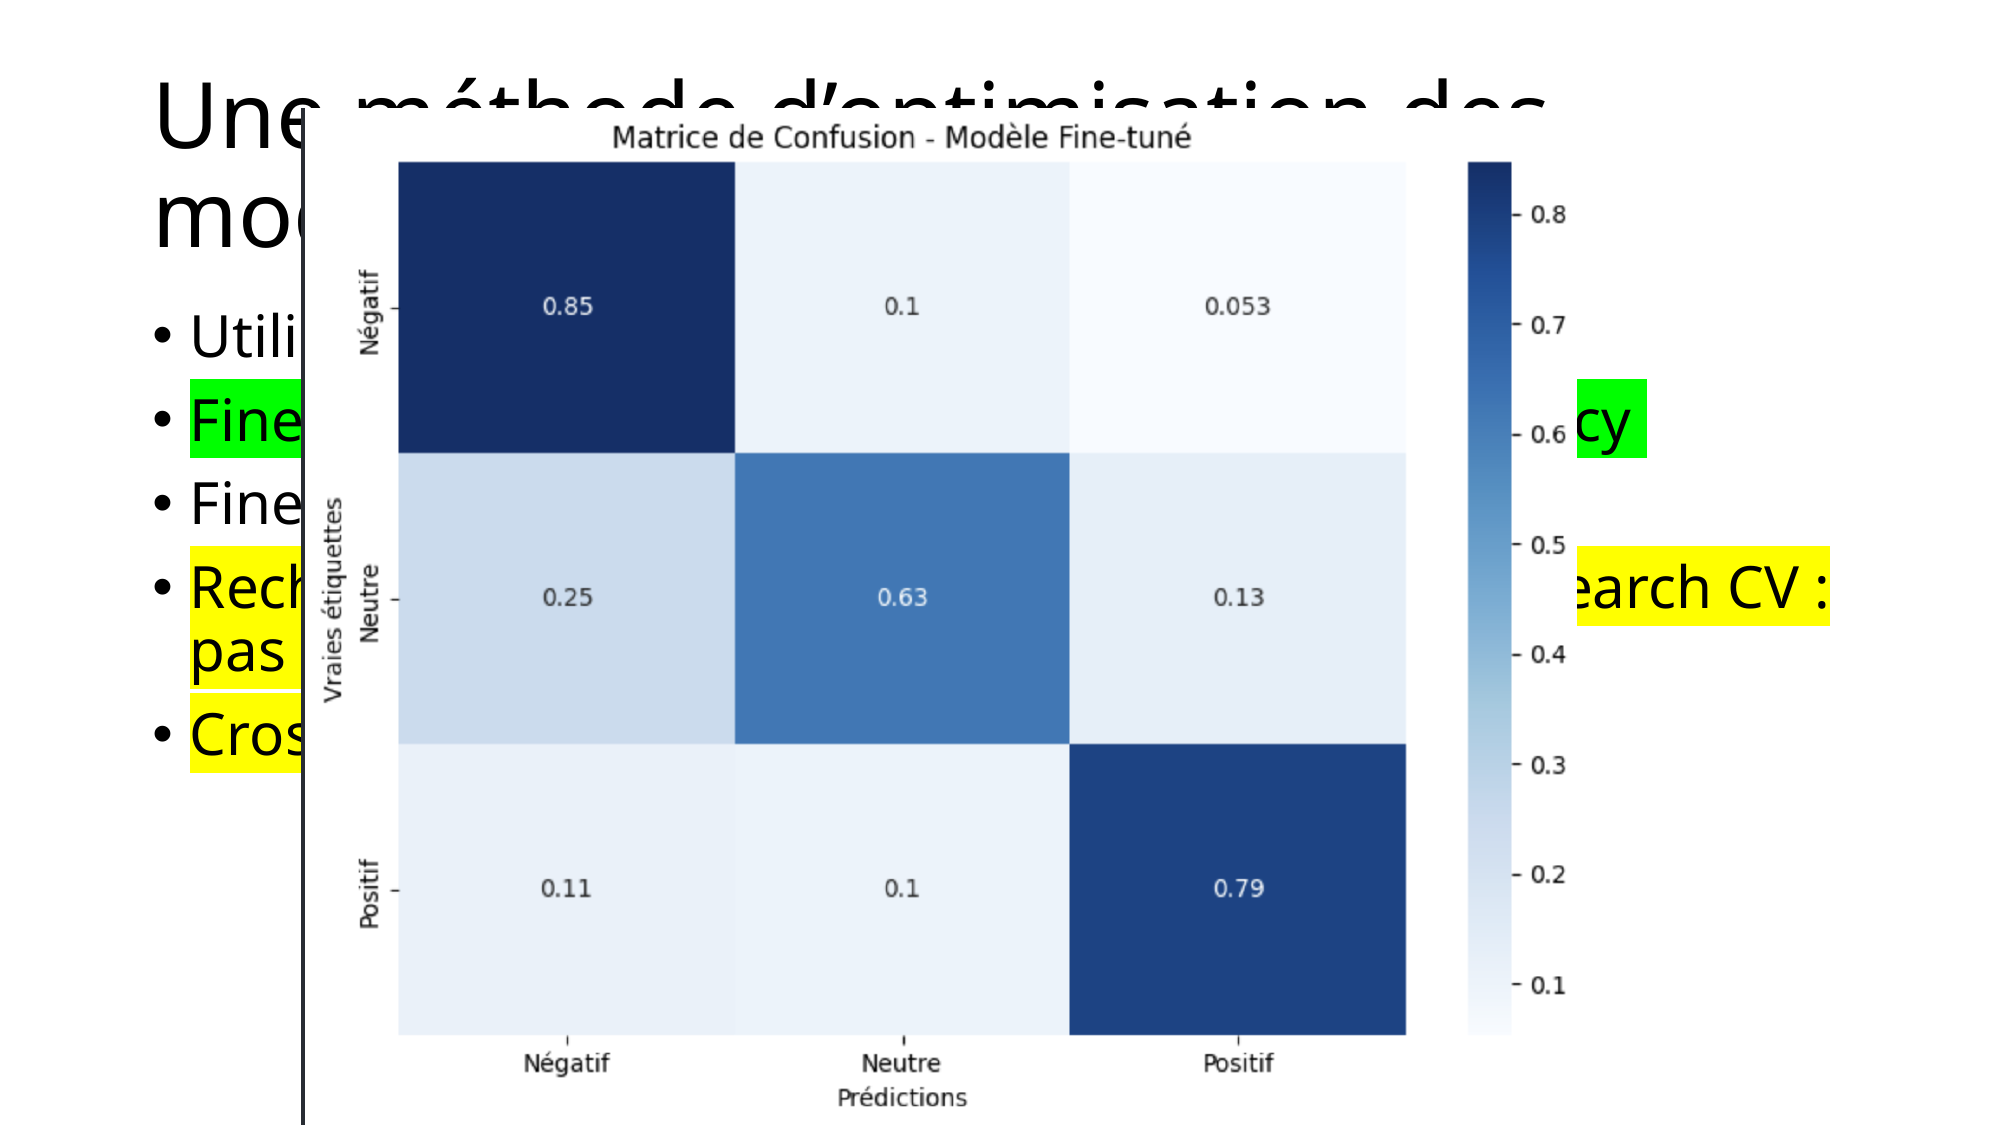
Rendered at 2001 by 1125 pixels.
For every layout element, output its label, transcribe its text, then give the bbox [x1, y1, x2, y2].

title Une méthode d’optimisation des modèles [137, 59, 1863, 278]
picture [300, 107, 1577, 1125]
list Utilisation d’un modèle pré entrainé Fine tuning d’un model pre-entrainé : 74% d’accuracy Fine tunig sur un texte étiqueté à la main Recherche des meilleurs hyper paramètres : grid search CV : pas de réel changement Cross – validation : pas de réel changement [1577, 299, 1863, 1014]
list Utilisation d’un modèle pré entrainé Fine tuning d’un model pre-entrainé : 74% d’accuracy Fine tunig sur un texte étiqueté à la main Recherche des meilleurs hyper paramètres : grid search CV : pas de réel changement Cross – validation : pas de réel changement [137, 299, 300, 1014]
